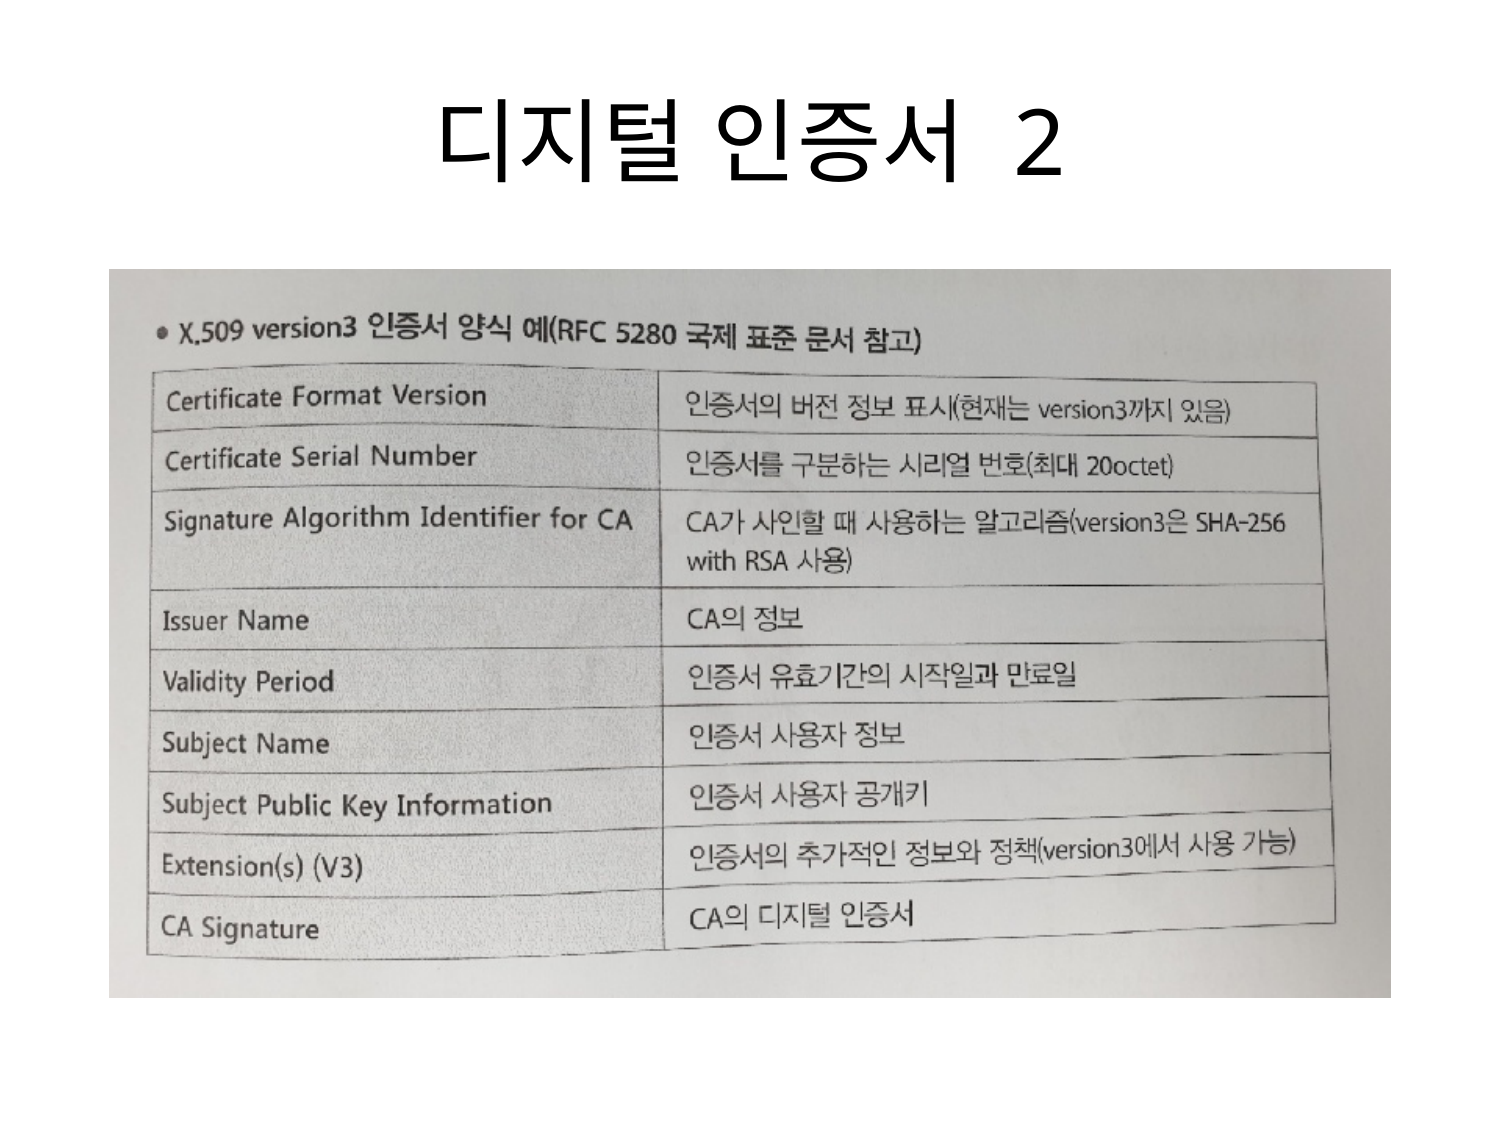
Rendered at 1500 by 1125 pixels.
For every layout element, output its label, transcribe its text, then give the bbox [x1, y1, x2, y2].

title 디지털 인증서 2 [75, 45, 1425, 233]
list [109, 269, 1391, 998]
